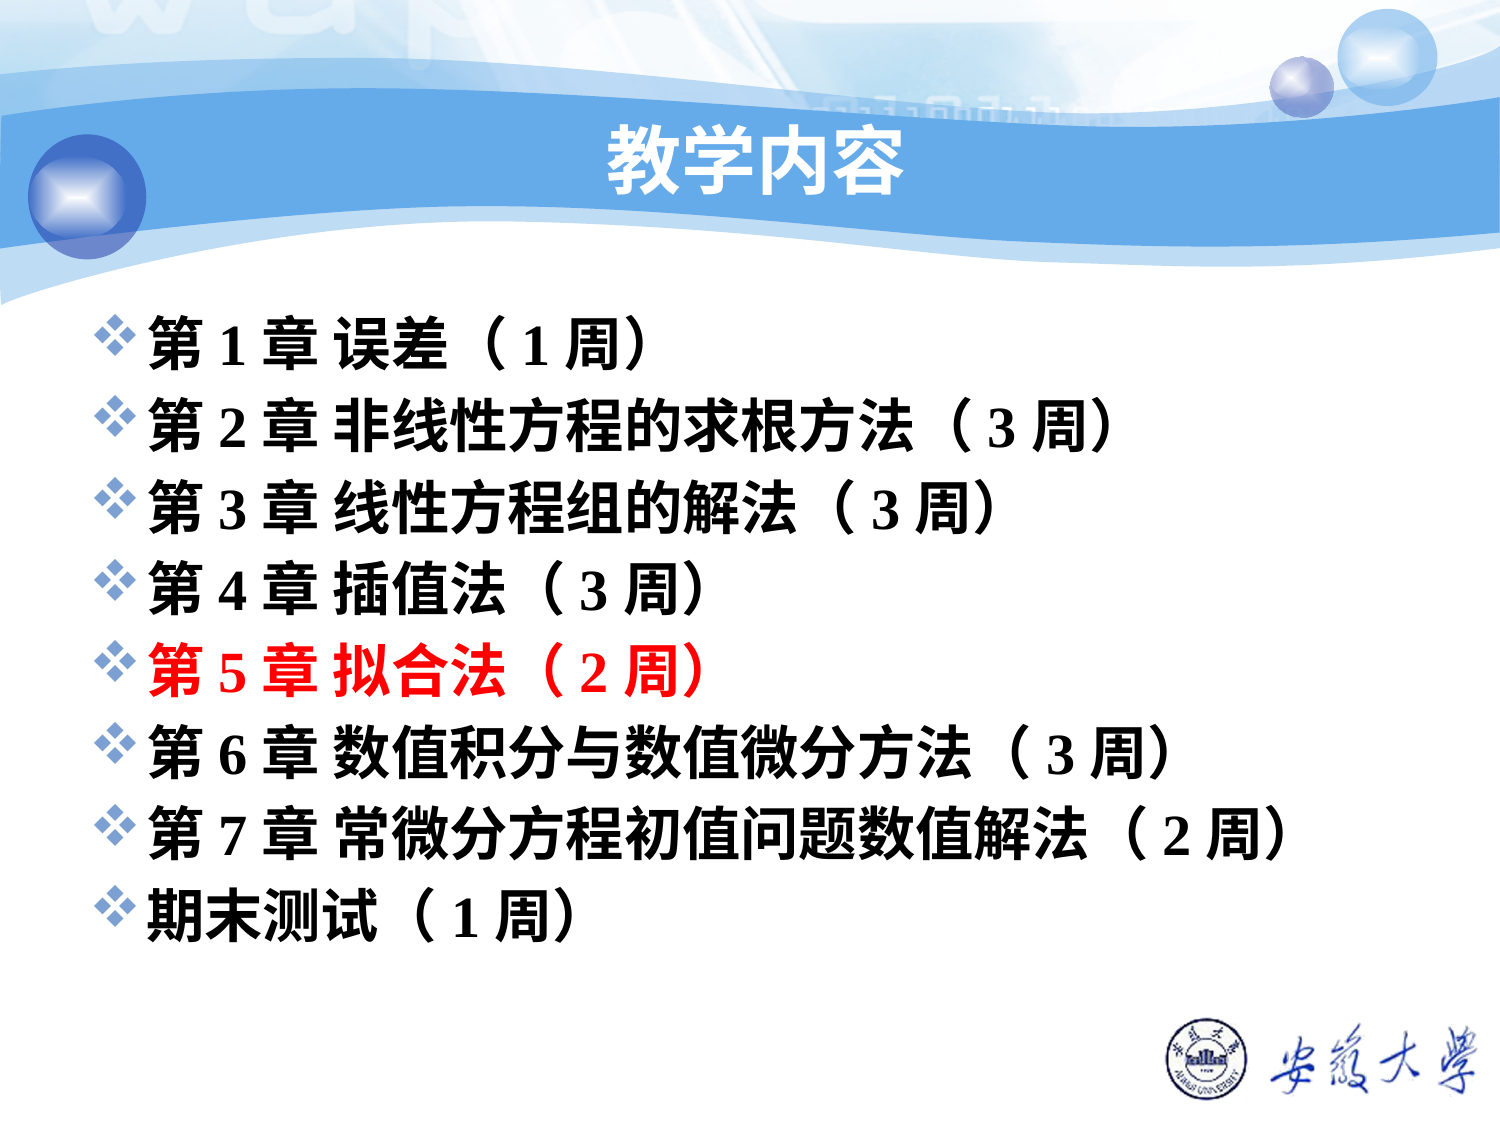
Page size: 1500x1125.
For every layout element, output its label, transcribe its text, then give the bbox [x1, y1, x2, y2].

picture [1151, 985, 1500, 1125]
list 第1章 误差（1周） 第2章 非线性方程的求根方法（3周） 第3章 线性方程组的解法（3周） 第4章 插值法（3周） 第5章 拟合法（2周） 第6章 数值积分与数值微分方法（3周） 第7章 常微分方程初值问题数值解法（2周） 期末测试（1周） [74, 299, 1426, 1038]
title 教学内容 [149, 112, 1363, 206]
picture [0, 0, 1500, 112]
